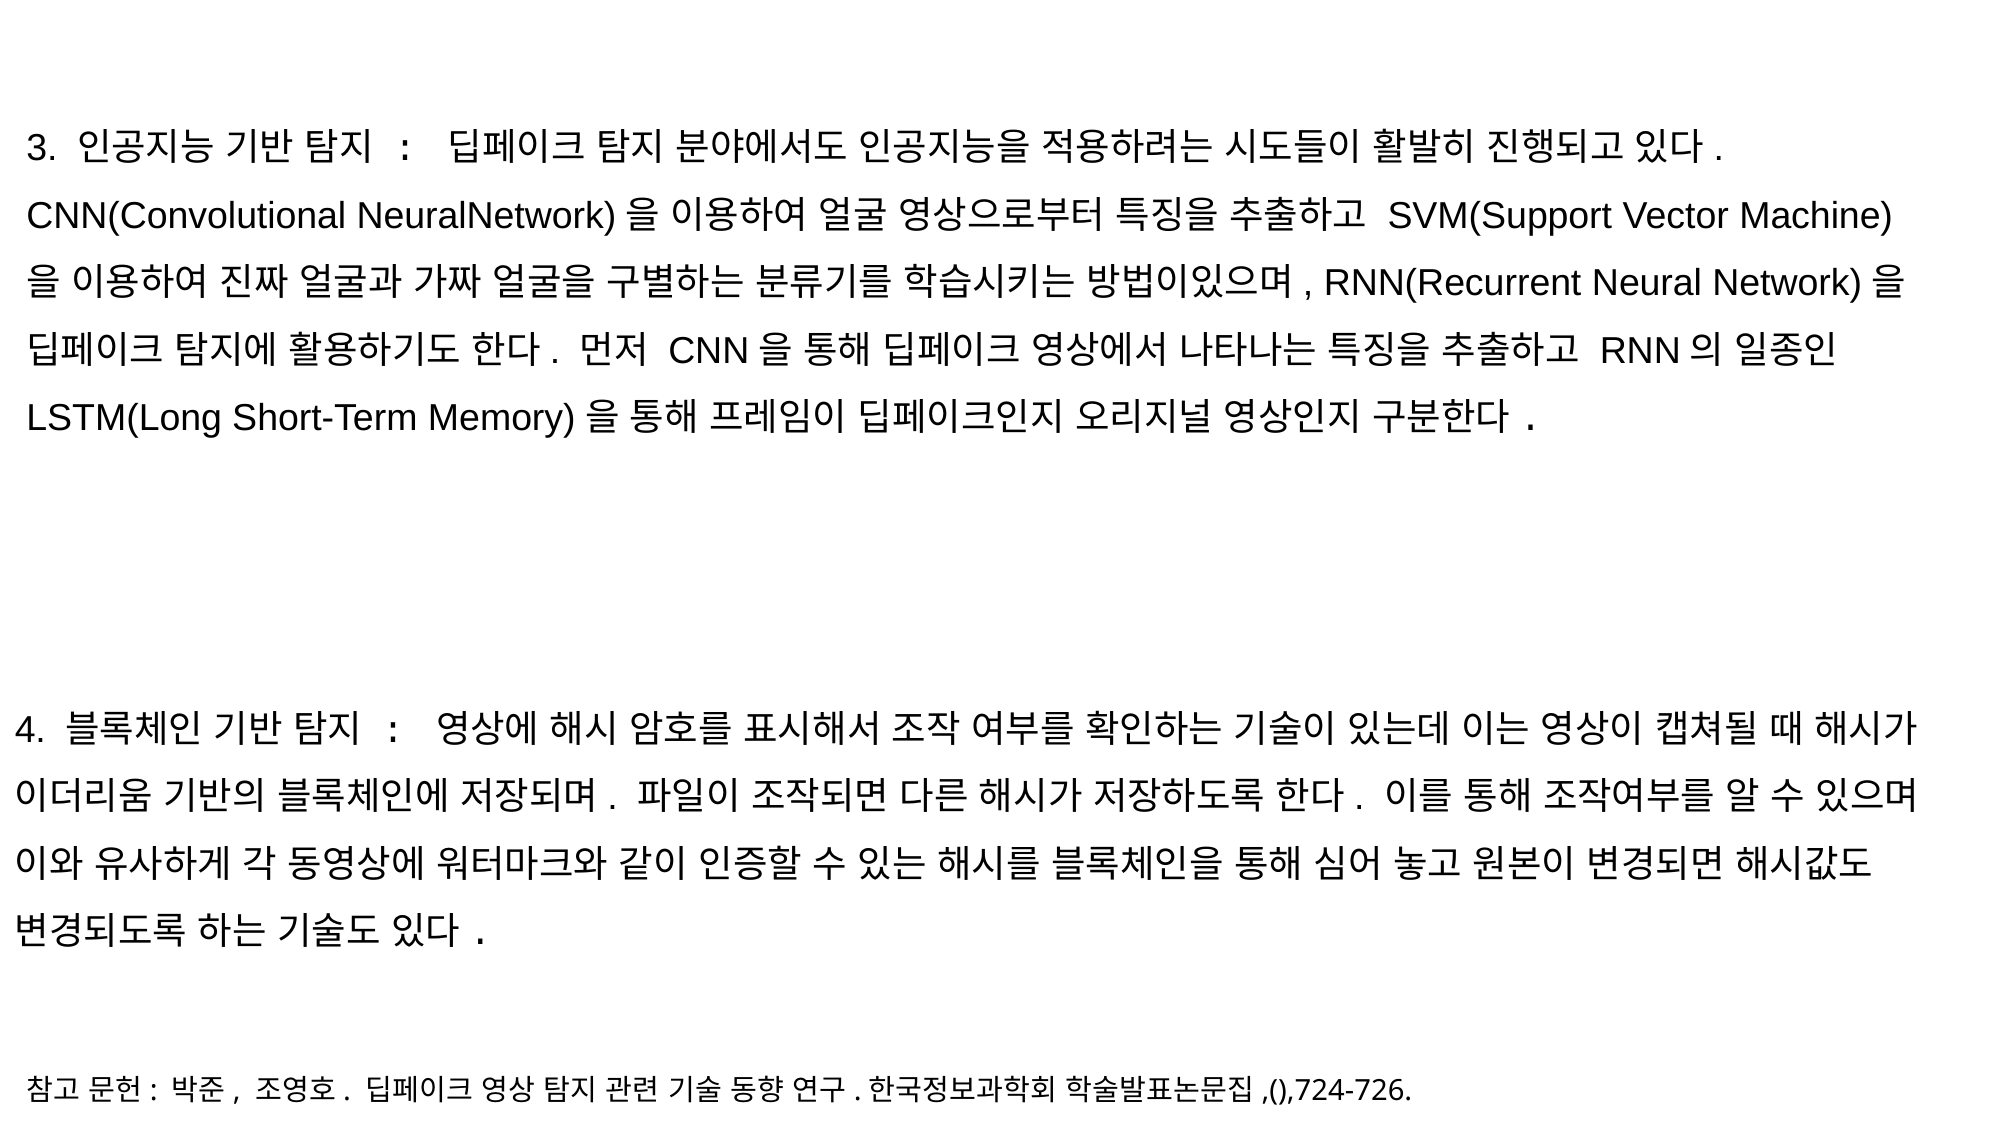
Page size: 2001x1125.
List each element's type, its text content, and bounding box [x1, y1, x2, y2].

text_box 4. 블록체인 기반 탐지 : 영상에 해시 암호를 표시해서 조작 여부를 확인하는 기술이 있는데 이는 영상이 캡쳐될 때 해시가 이더리움 기반의 블록체인에 저장되며. 파일이 조작되면 다른 해시가 저장하도록 한다. 이를 통해 조작여부를 알 수 있으며 이와 유사하게 각 동영상에 워터마크와 같이 인증할 수 있는 해시를 블록체인을 통해 심어 놓고 원본이 변경되면 해시값도 변경되도록 하는 기술도 있다. [0, 675, 2000, 1028]
text_box 참고 문헌: 박준, 조영호. 딥페이크 영상 탐지 관련 기술 동향 연구.한국정보과학회 학술발표논문집,(),724-726. [11, 1064, 1866, 1115]
text_box 3. 인공지능 기반 탐지 : 딥페이크 탐지 분야에서도 인공지능을 적용하려는 시도들이 활발히 진행되고 있다. CNN(Convolutional NeuralNetwork)을 이용하여 얼굴 영상으로부터 특징을 추출하고 SVM(Support Vector Machine)을 이용하여 진짜 얼굴과 가짜 얼굴을 구별하는 분류기를 학습시키는 방법이있으며, RNN(Recurrent Neural Network)을 딥페이크 탐지에 활용하기도 한다. 먼저 CNN을 통해 딥페이크 영상에서 나타나는 특징을 추출하고 RNN의 일종인LSTM(Long Short-Term Memory)을 통해 프레임이 딥페이크인지 오리지널 영상인지 구분한다. [11, 48, 1936, 514]
